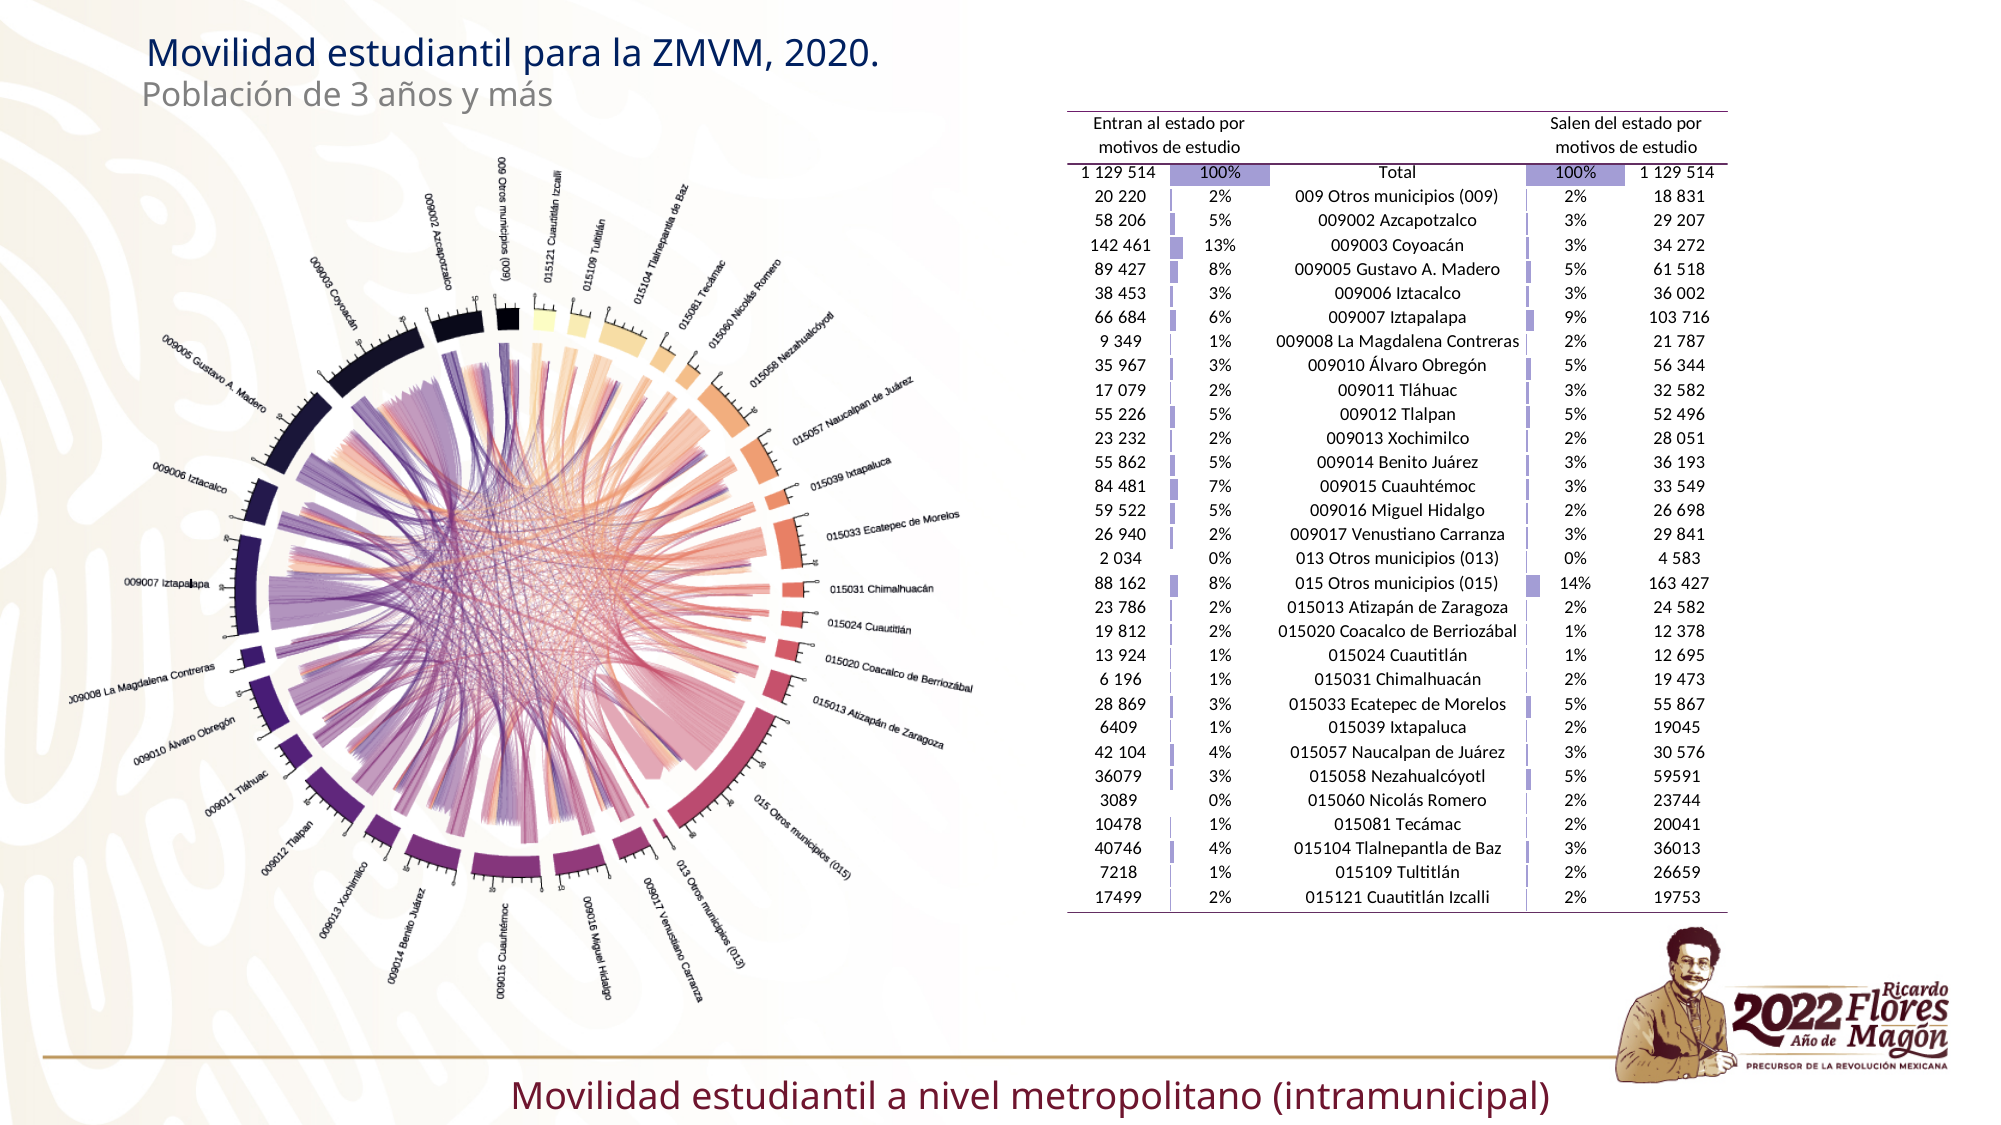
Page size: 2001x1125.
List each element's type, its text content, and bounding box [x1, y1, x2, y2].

text_box Movilidad estudiantil para la ZMVM, 2020. [131, 21, 896, 81]
text_box Población de 3 años y más [126, 65, 569, 121]
text_box Movilidad estudiantil a nivel metropolitano (intramunicipal) [495, 1064, 1566, 1125]
picture [0, 0, 2001, 1125]
